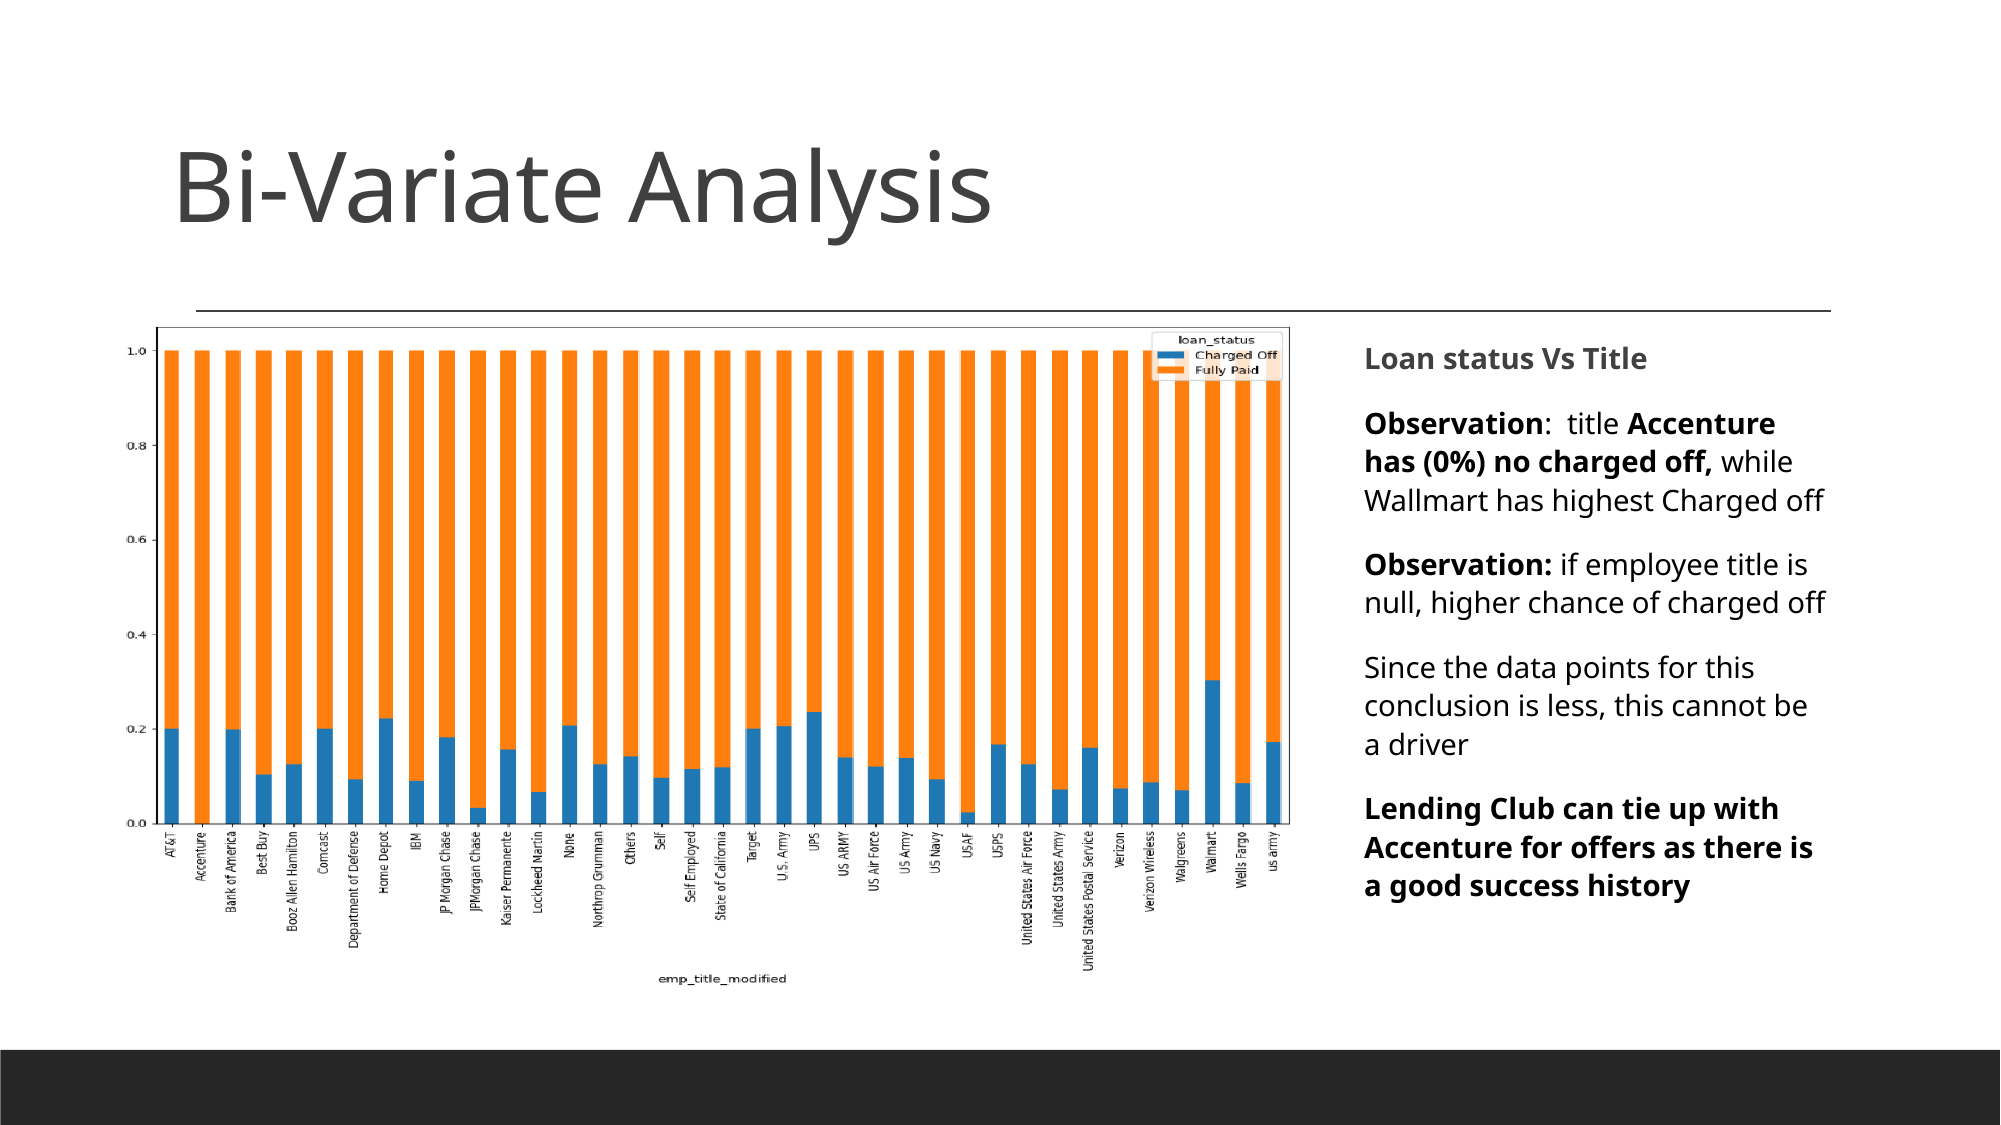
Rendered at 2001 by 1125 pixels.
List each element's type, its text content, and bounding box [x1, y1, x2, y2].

picture [103, 311, 1312, 989]
list Loan status Vs Title Observation: title Accenture has (0%) no charged off, while Wallmart has highest Charged off Observation: if employee title is null, higher chance of charged off Since the data points for this conclusion is less, this cannot be a driver Lending Club can tie up with Accenture for offers as there is a good success history [1350, 329, 1830, 947]
title Bi-Variate Analysis [156, 86, 1807, 252]
